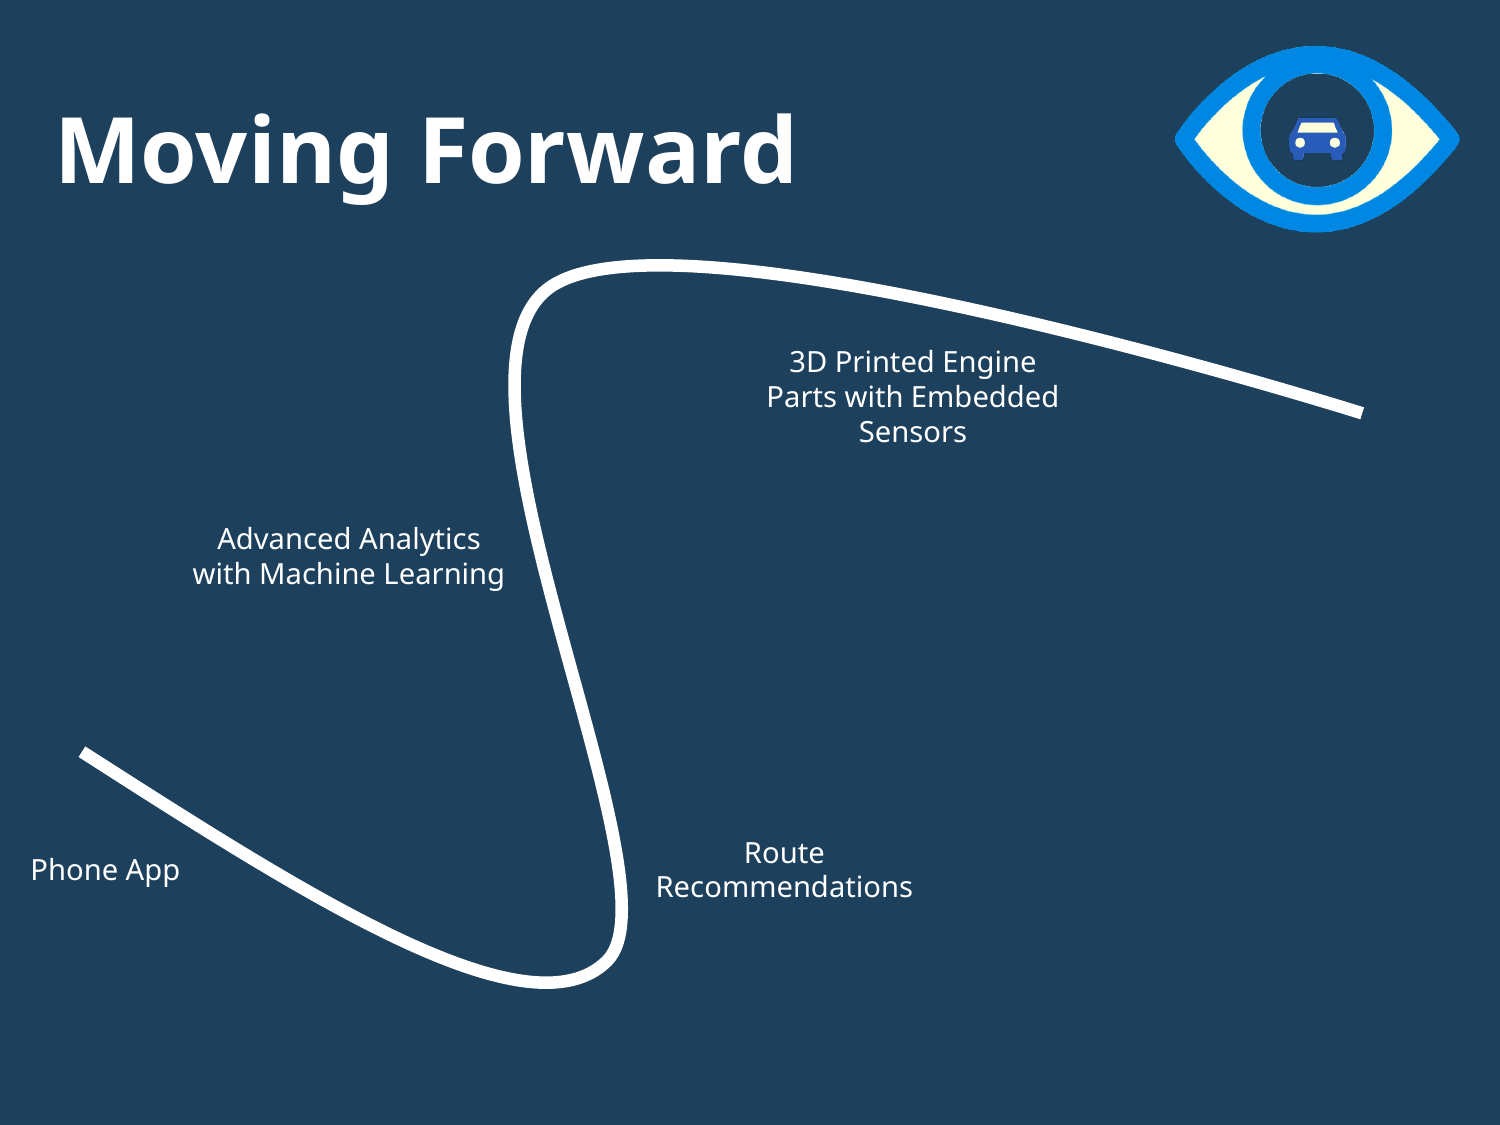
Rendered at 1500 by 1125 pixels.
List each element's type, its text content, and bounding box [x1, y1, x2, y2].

text_box Moving Forward [39, 20, 1037, 275]
text_box Advanced Analytics with Machine Learning [173, 513, 525, 598]
text_box [80, 263, 1363, 985]
picture [1042, 0, 1500, 295]
text_box Phone App [15, 844, 307, 894]
text_box Route Recommendations [609, 826, 960, 912]
text_box 3D Printed Engine Parts with Embedded Sensors [737, 336, 1089, 457]
